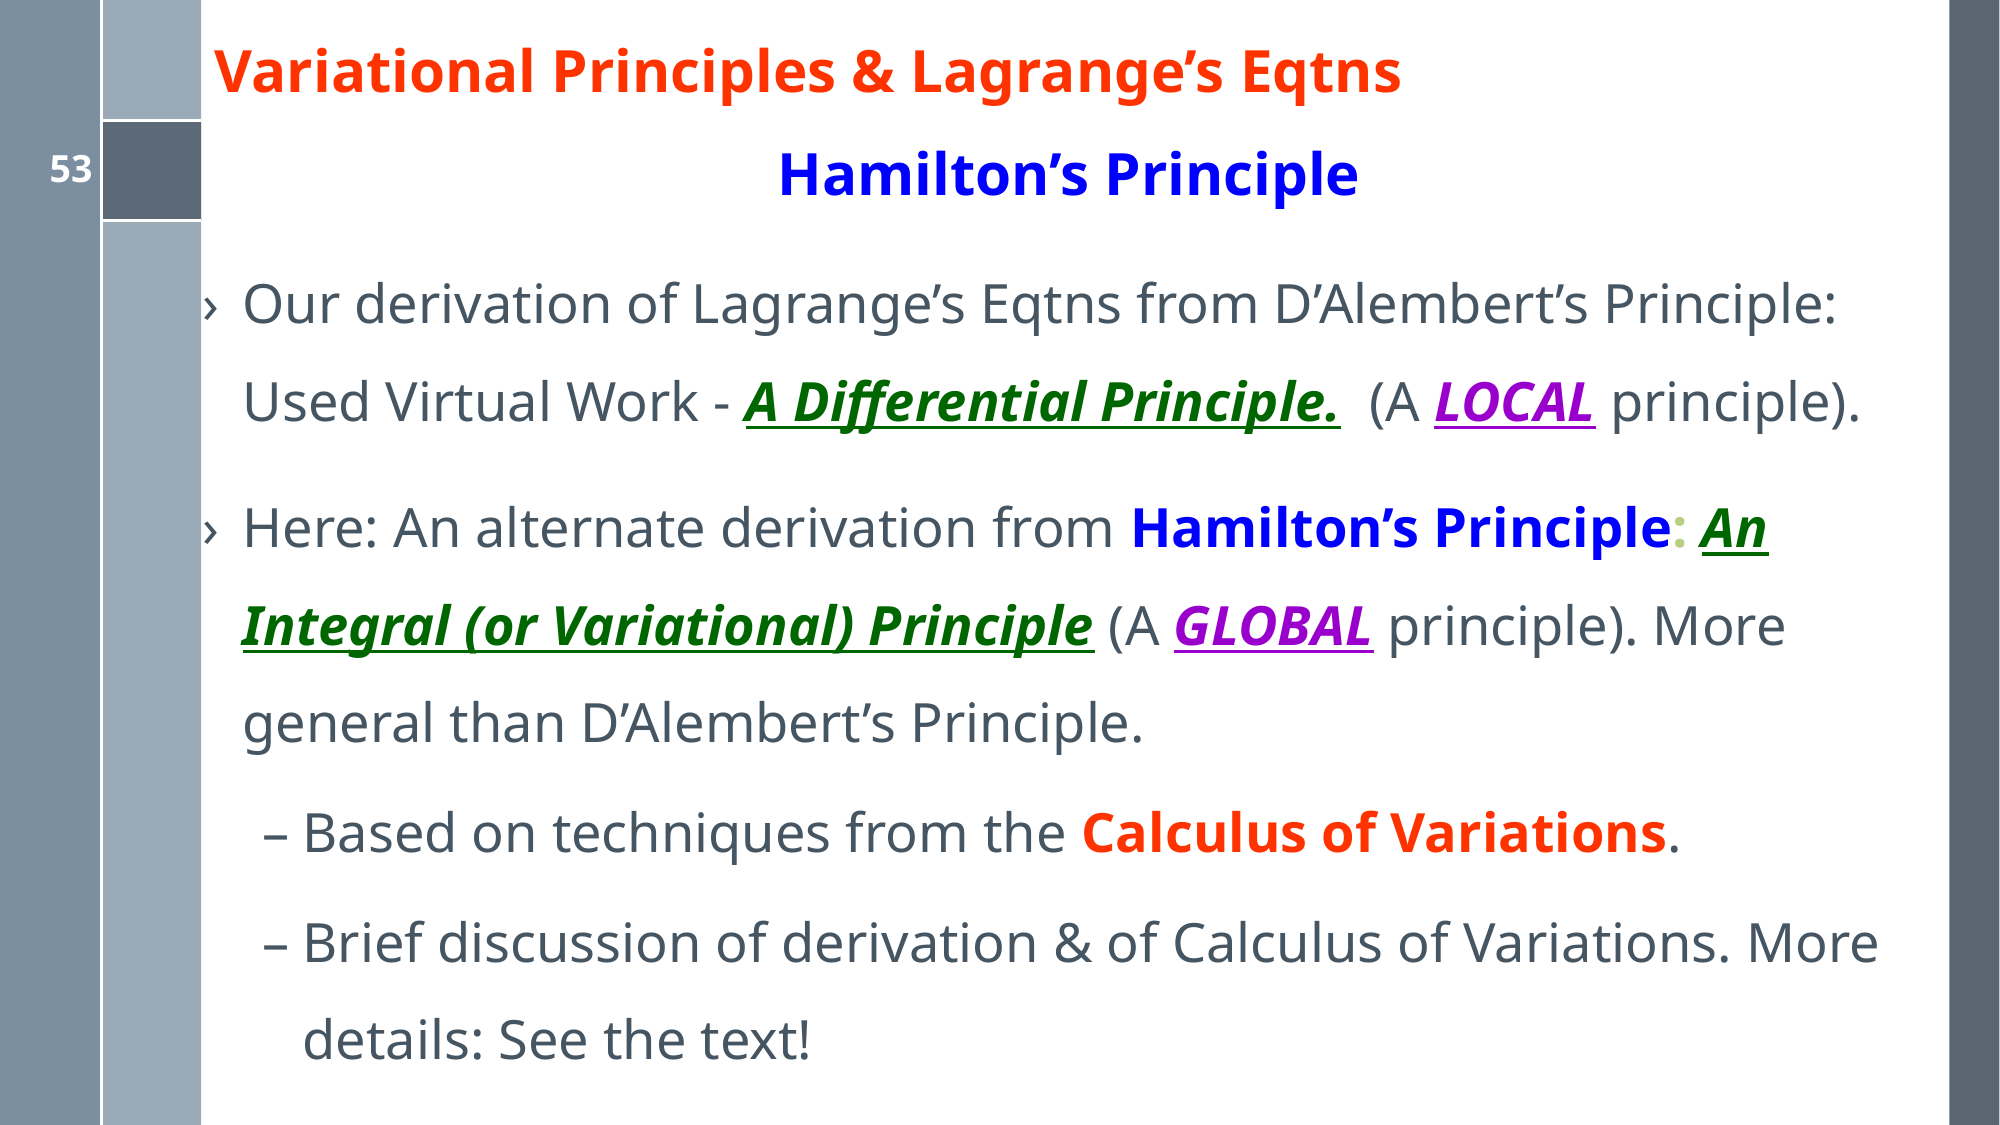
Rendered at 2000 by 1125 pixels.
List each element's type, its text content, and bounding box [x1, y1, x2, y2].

title Variational Principles & Lagrange’s Eqtns [199, 0, 1900, 113]
list Hamilton’s Principle Our derivation of Lagrange’s Eqtns from D’Alembert’s Principle: Used Virtual Work - A Differential Principle. (A LOCAL principle). Here: An alternate derivation from Hamilton’s Principle: An Integral (or Variational) Principle (A GLOBAL principle). More general than D’Alembert’s Principle. Based on techniques from the Calculus of Variations. Brief discussion of derivation & of Calculus of Variations. More details: See the text! [186, 137, 1952, 1088]
